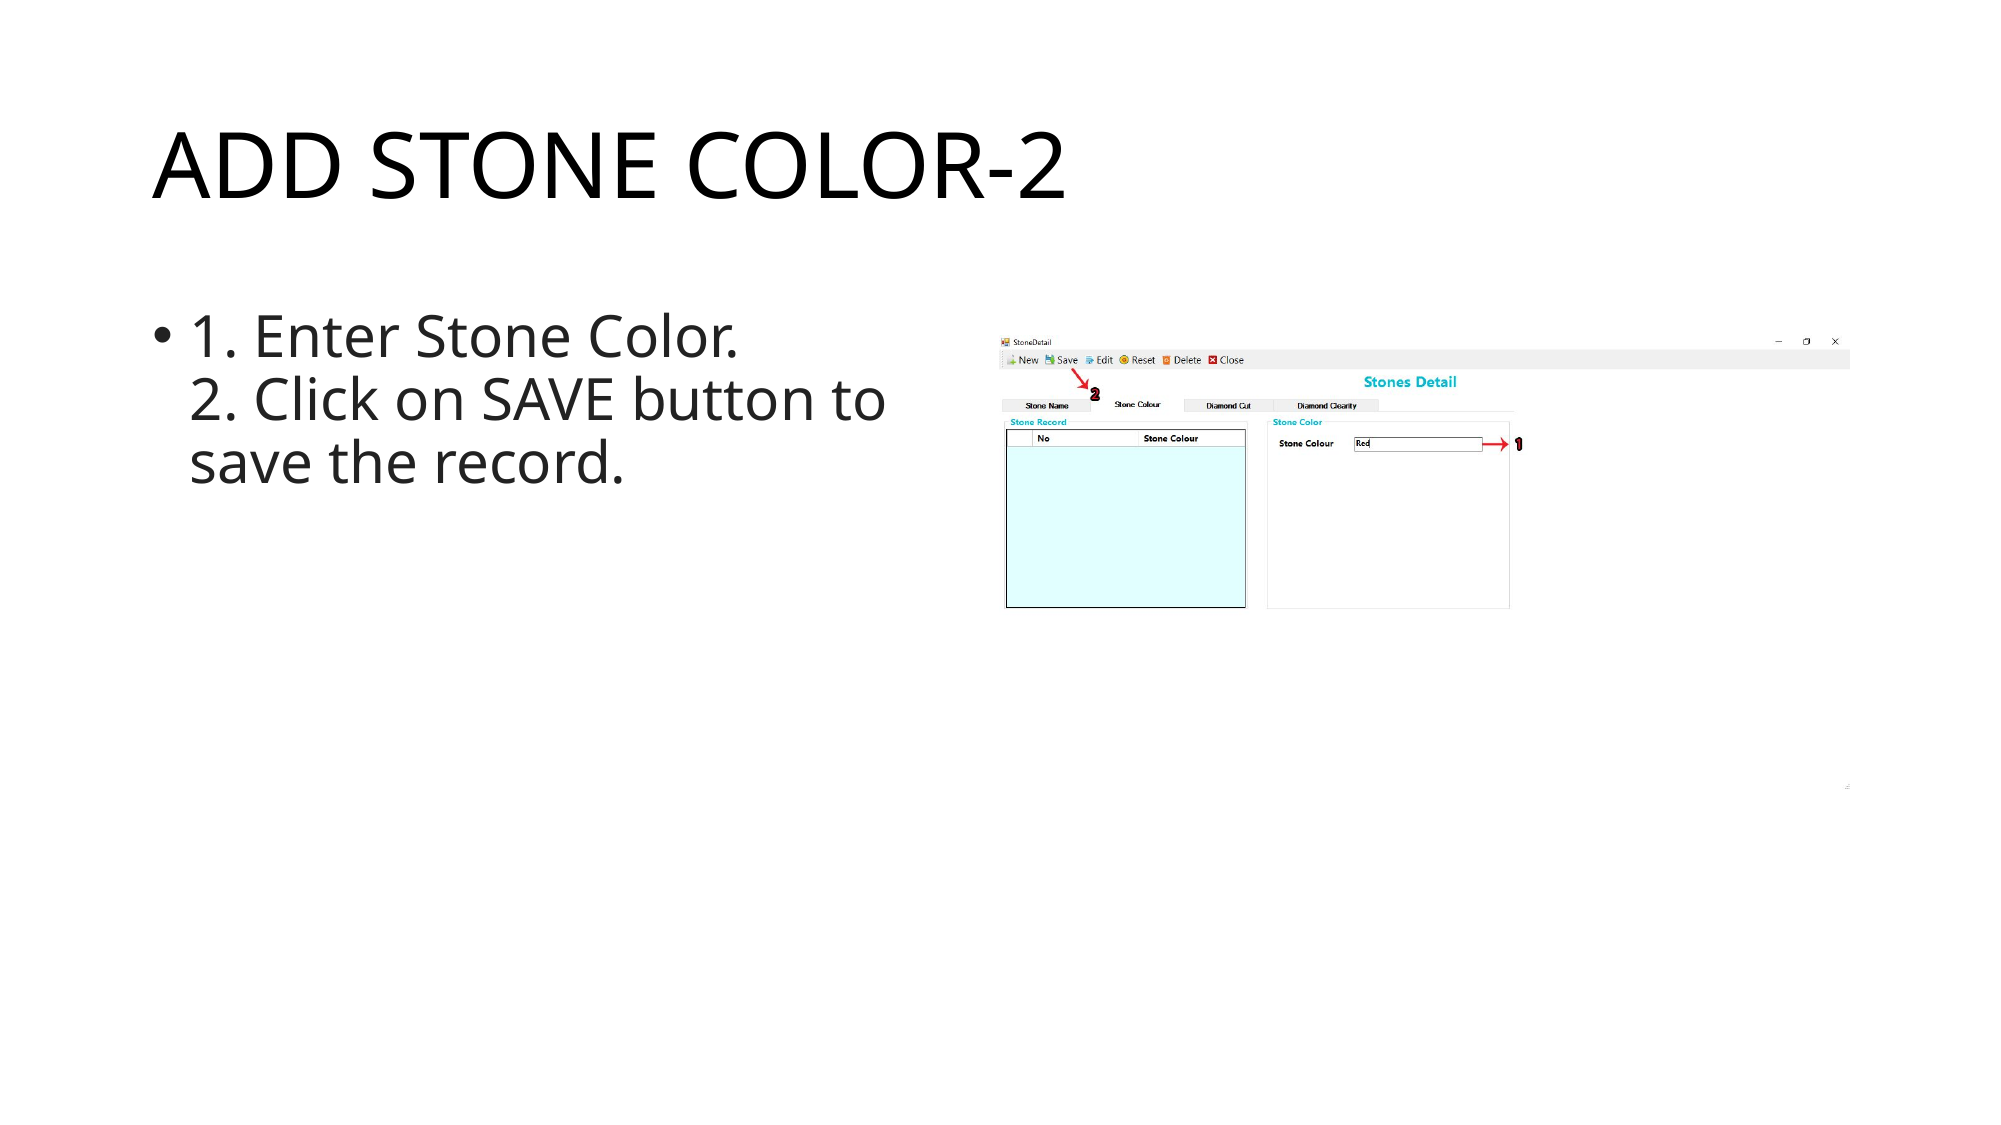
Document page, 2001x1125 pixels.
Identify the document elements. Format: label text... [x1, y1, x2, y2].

list 1. Enter Stone Color. 2. Click on SAVE button to save the record. [137, 299, 988, 1014]
title ADD STONE COLOR-2 [137, 59, 1863, 278]
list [999, 335, 1850, 790]
